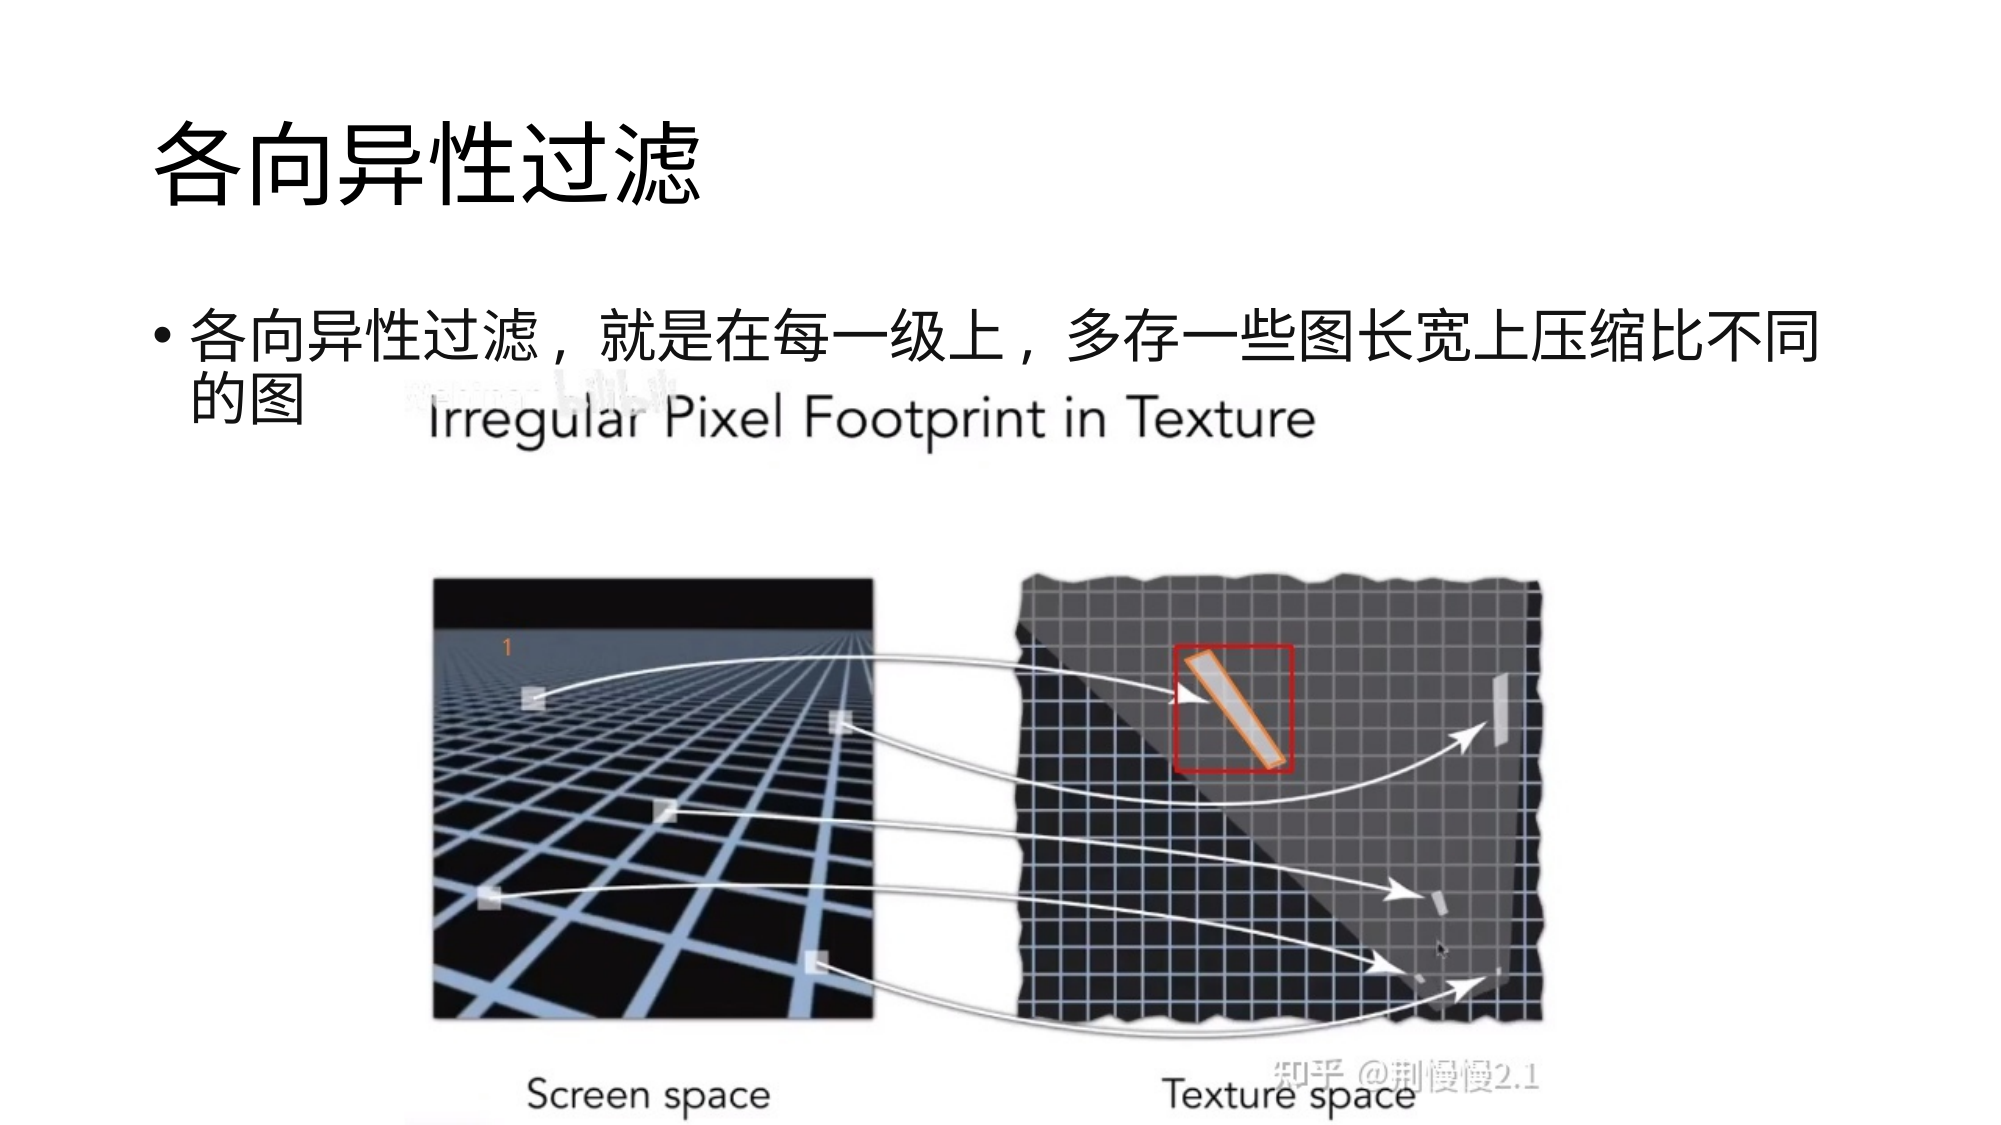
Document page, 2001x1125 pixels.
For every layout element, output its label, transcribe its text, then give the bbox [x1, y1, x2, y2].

title 各向异性过滤 [137, 59, 1863, 278]
picture [404, 368, 1569, 1125]
list 各向异性过滤, 就是在每一级上, 多存一些图长宽上压缩比不同的图 [137, 299, 1863, 1014]
